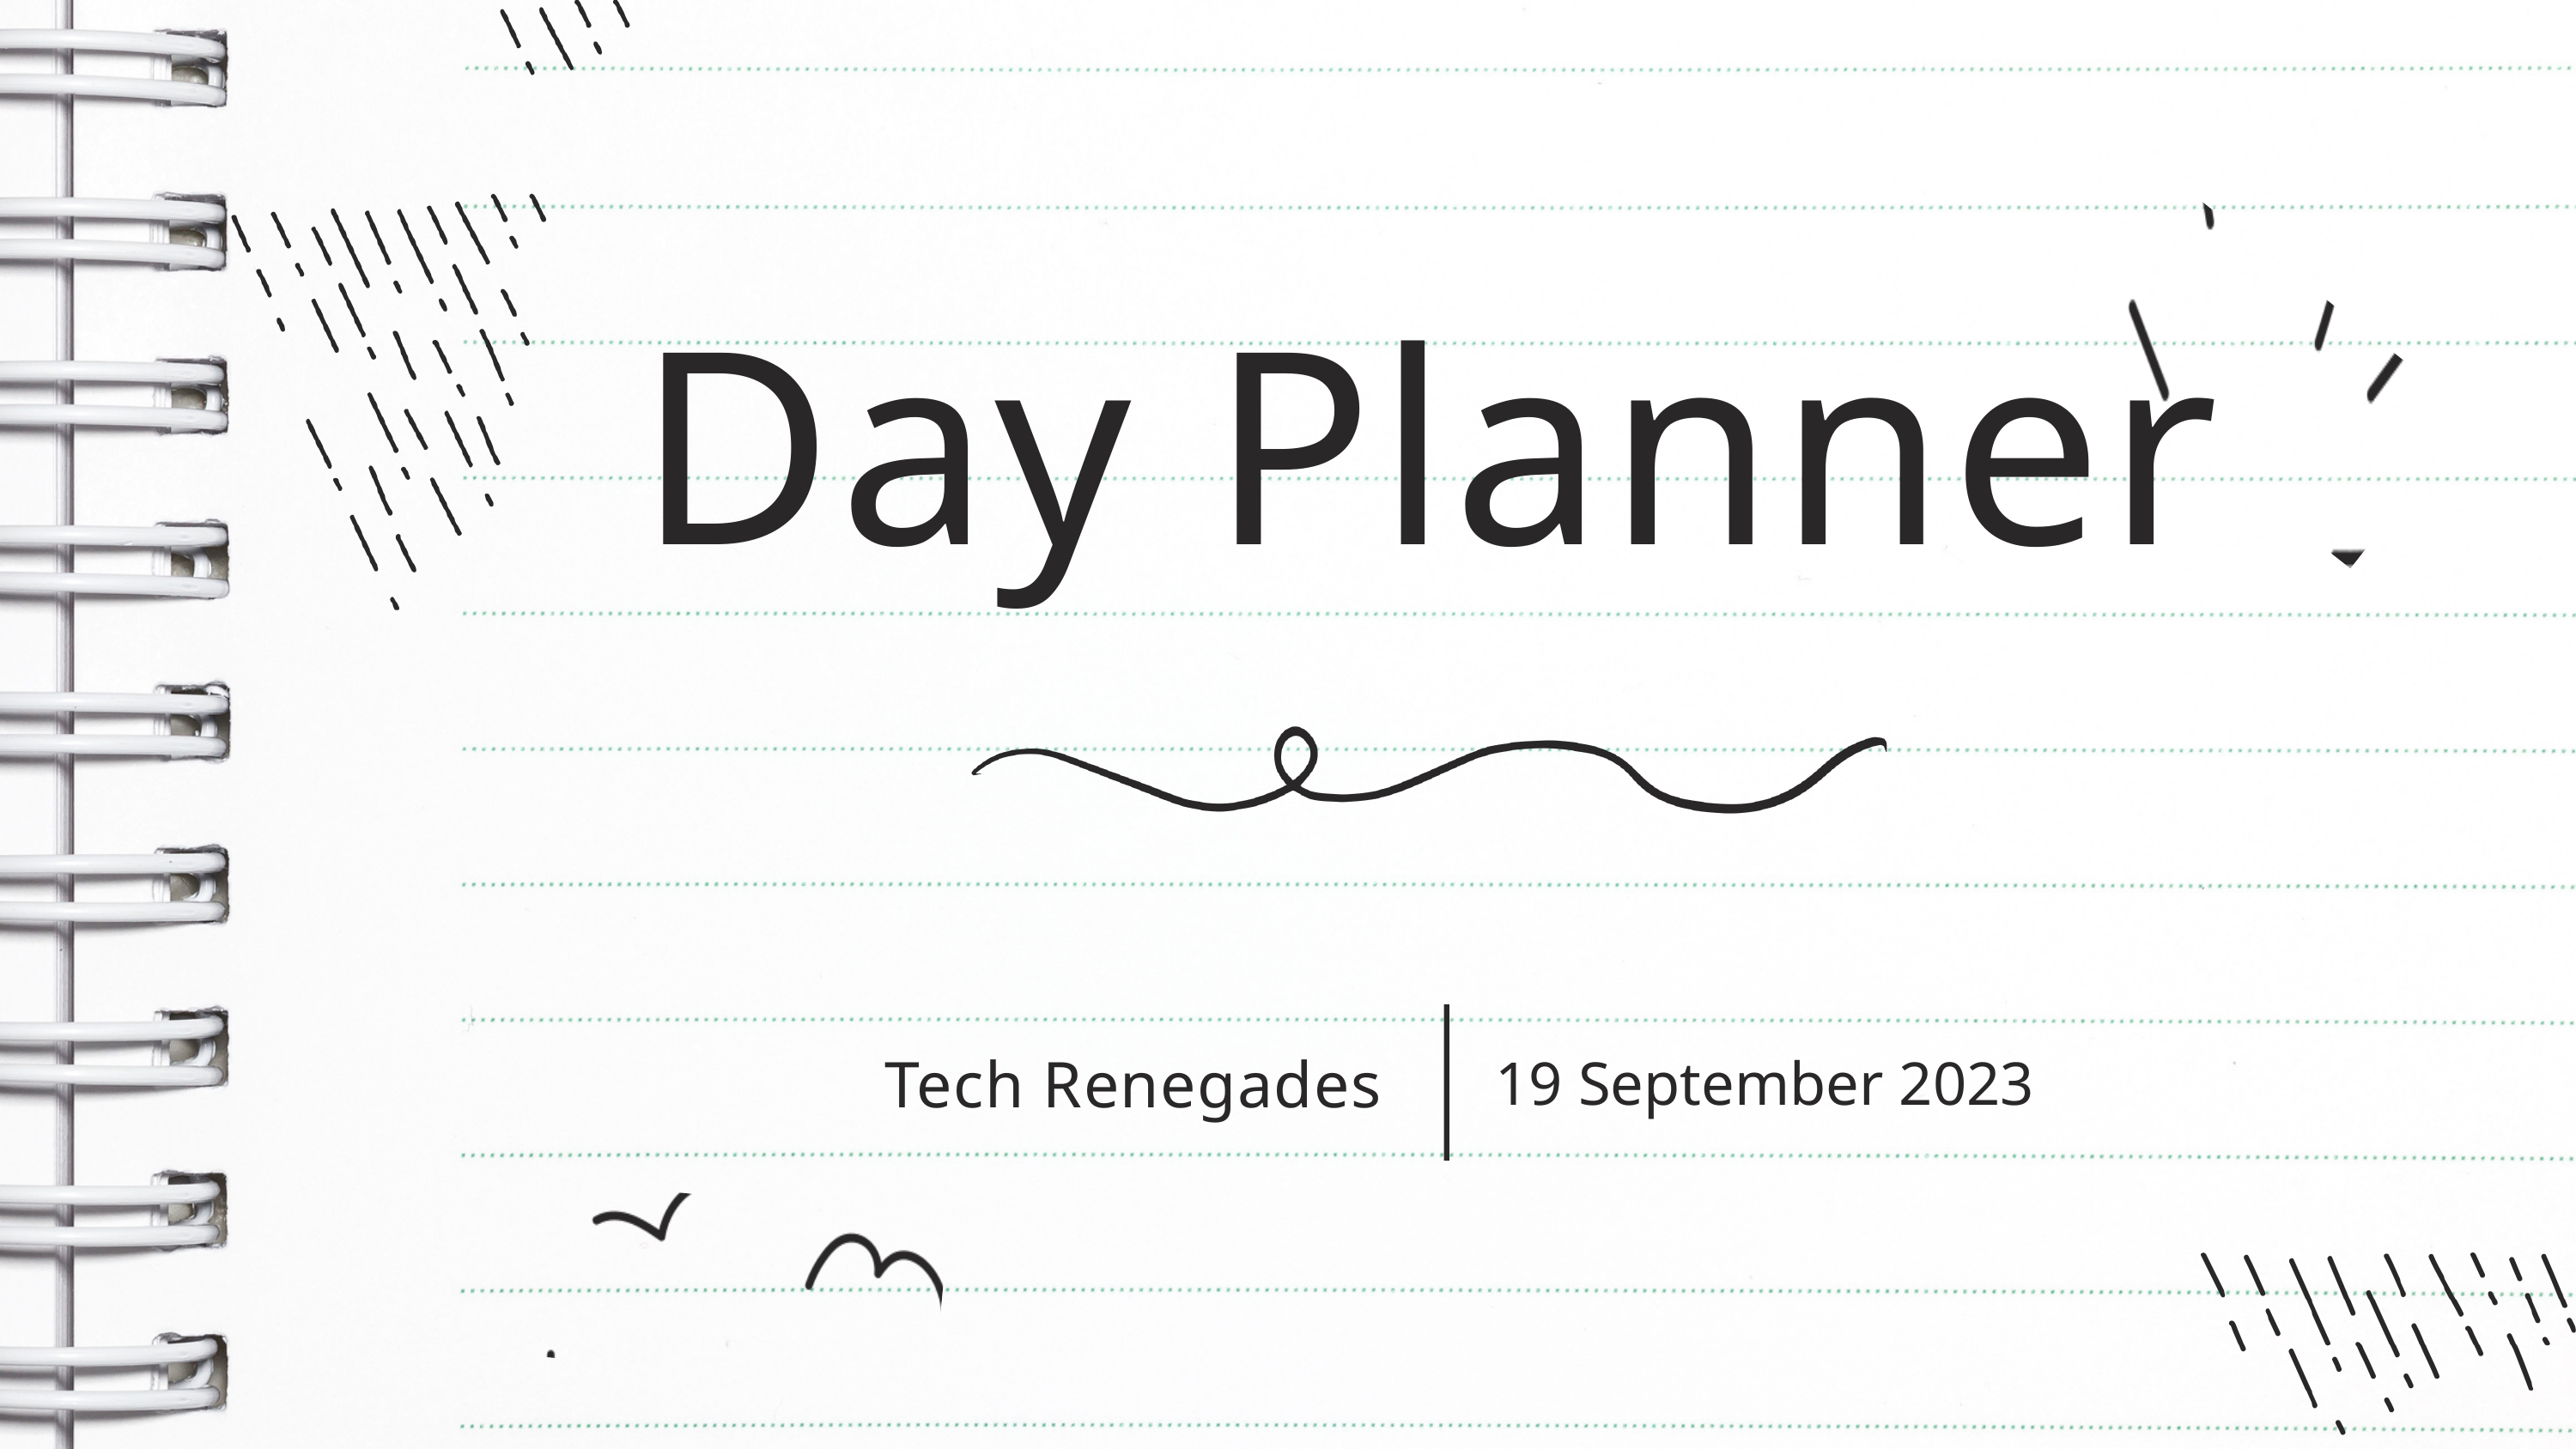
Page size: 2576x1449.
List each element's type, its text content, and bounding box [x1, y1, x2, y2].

text_box Day Planner [571, 383, 2287, 598]
text_box [520, 1179, 951, 1396]
text_box 19 September 2023 [1495, 1046, 2162, 1118]
text_box Tech Renegades [884, 1057, 1399, 1120]
text_box [0, 0, 2576, 1449]
text_box [2008, 144, 2472, 569]
text_box [2180, 1209, 2576, 1449]
text_box [230, 0, 664, 610]
text_box [971, 724, 1887, 814]
